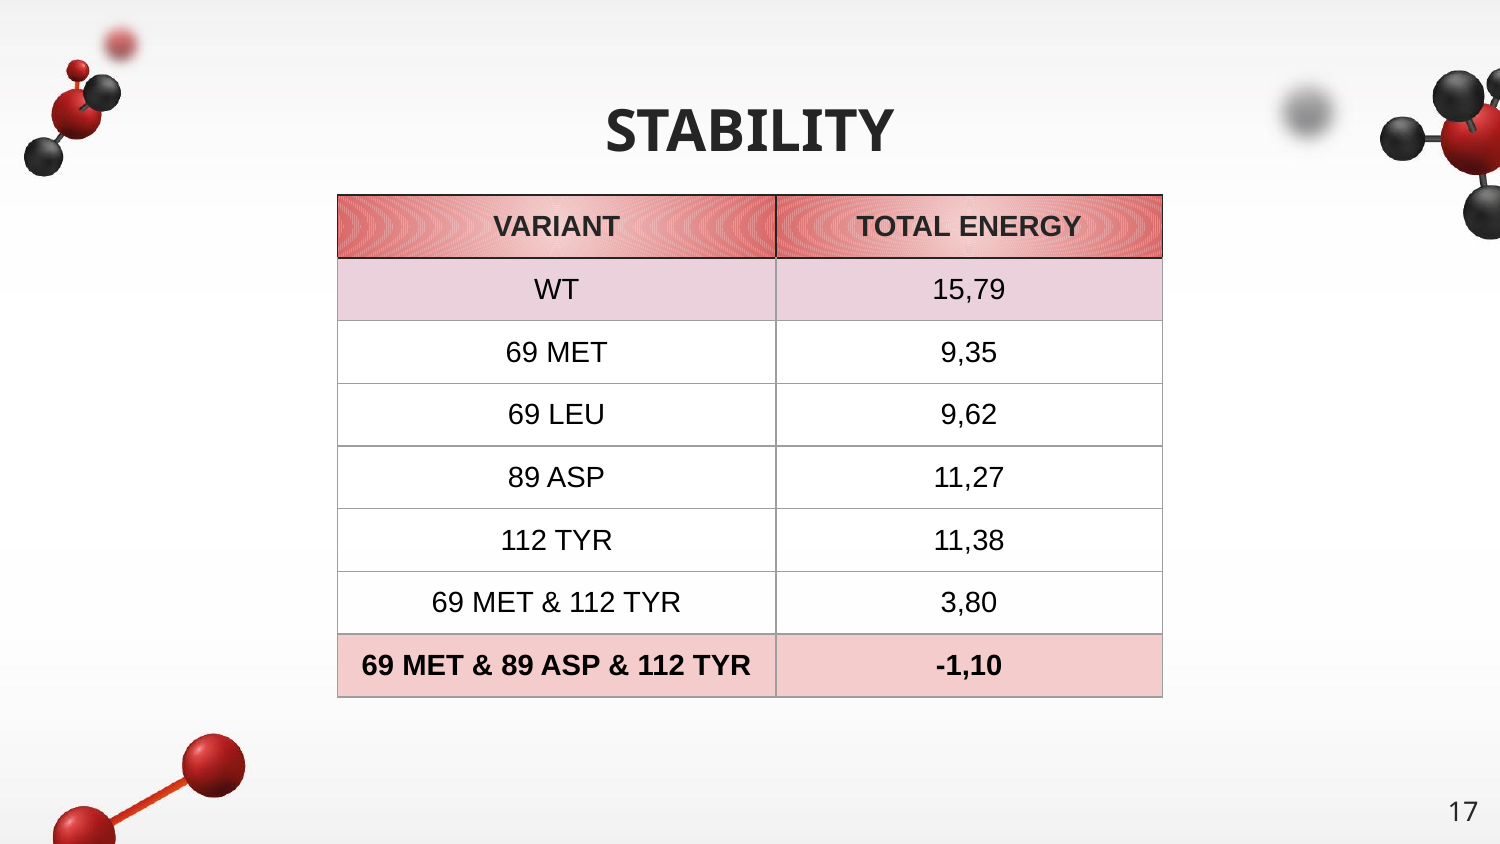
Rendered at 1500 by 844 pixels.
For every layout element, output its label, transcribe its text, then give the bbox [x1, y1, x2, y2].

table_cell 69 LEU [338, 384, 775, 445]
slide_number ‹#› [1403, 779, 1494, 844]
table_cell 11,38 [777, 509, 1162, 571]
table_cell -1,10 [777, 635, 1162, 696]
table_cell 69 MET & 112 TYR [338, 572, 775, 633]
table_cell 69 MET & 89 ASP & 112 TYR [338, 635, 775, 696]
table_cell 112 TYR [338, 509, 775, 571]
table_cell 11,27 [777, 447, 1162, 508]
picture [0, 0, 1500, 844]
table_cell 9,35 [777, 321, 1162, 383]
table_cell 15,79 [777, 259, 1162, 320]
table_header VARIANT [338, 196, 775, 257]
title STABILITY [438, 62, 1062, 178]
table_cell 69 MET [338, 321, 775, 383]
table_cell 9,62 [777, 384, 1162, 445]
table_header TOTAL ENERGY [777, 196, 1162, 257]
table_cell 89 ASP [338, 447, 775, 508]
table_cell 3,80 [777, 572, 1162, 633]
table_cell WT [338, 259, 775, 320]
